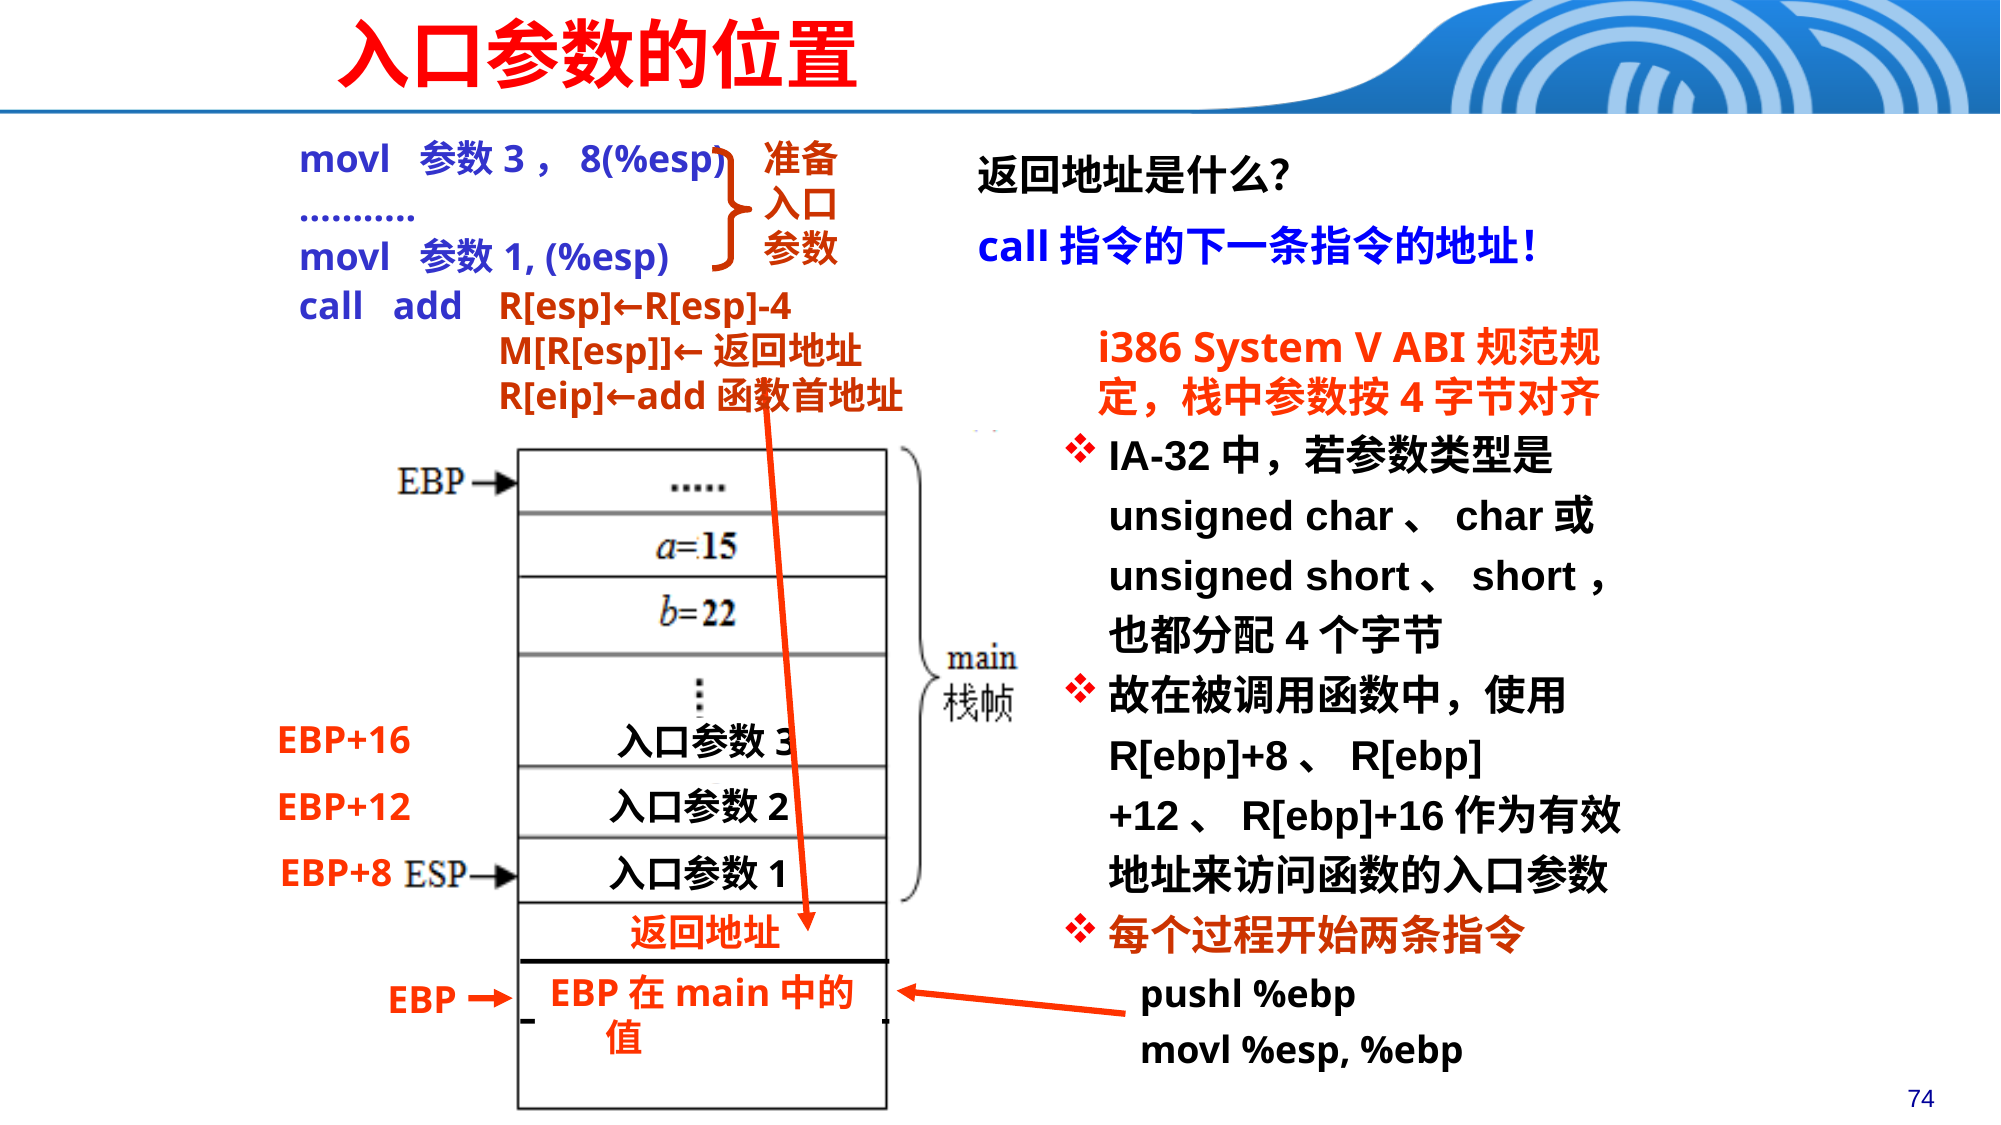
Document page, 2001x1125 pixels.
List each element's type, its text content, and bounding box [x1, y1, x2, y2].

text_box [520, 968, 890, 1022]
text_box 返回地址是什么？ call指令的下一条指令的地址！ [963, 141, 1687, 278]
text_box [520, 908, 890, 962]
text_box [372, 968, 513, 1030]
text_box movl 参数3，8(%esp) ……….. movl 参数1, (%esp) call add [284, 128, 709, 335]
text_box i386 System V ABI规范规定，栈中参数按4字节对齐 [1083, 313, 1643, 429]
text_box EBP+16 [261, 709, 389, 769]
text_box EBP+12 [261, 775, 389, 836]
picture [394, 430, 1023, 1125]
text_box R[esp]←R[esp]-4 M[R[esp]]←返回地址 R[eip]←add函数首地址 [483, 274, 1008, 425]
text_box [711, 127, 863, 279]
list IA-32中，若参数类型是unsigned char、char或unsigned short、short，也都分配4个字节 故在被调用函数中，使用R[ebp]+8、R[ebp]+12、R[ebp]+16作为有效地址来访问函数的入口参数 每个过程开始两条指令 pushl %ebp movl %esp, %ebp [1051, 414, 1673, 1096]
text_box EBP+8 [264, 841, 389, 902]
picture [0, 0, 2000, 114]
title 入口参数的位置 [324, 15, 1676, 105]
